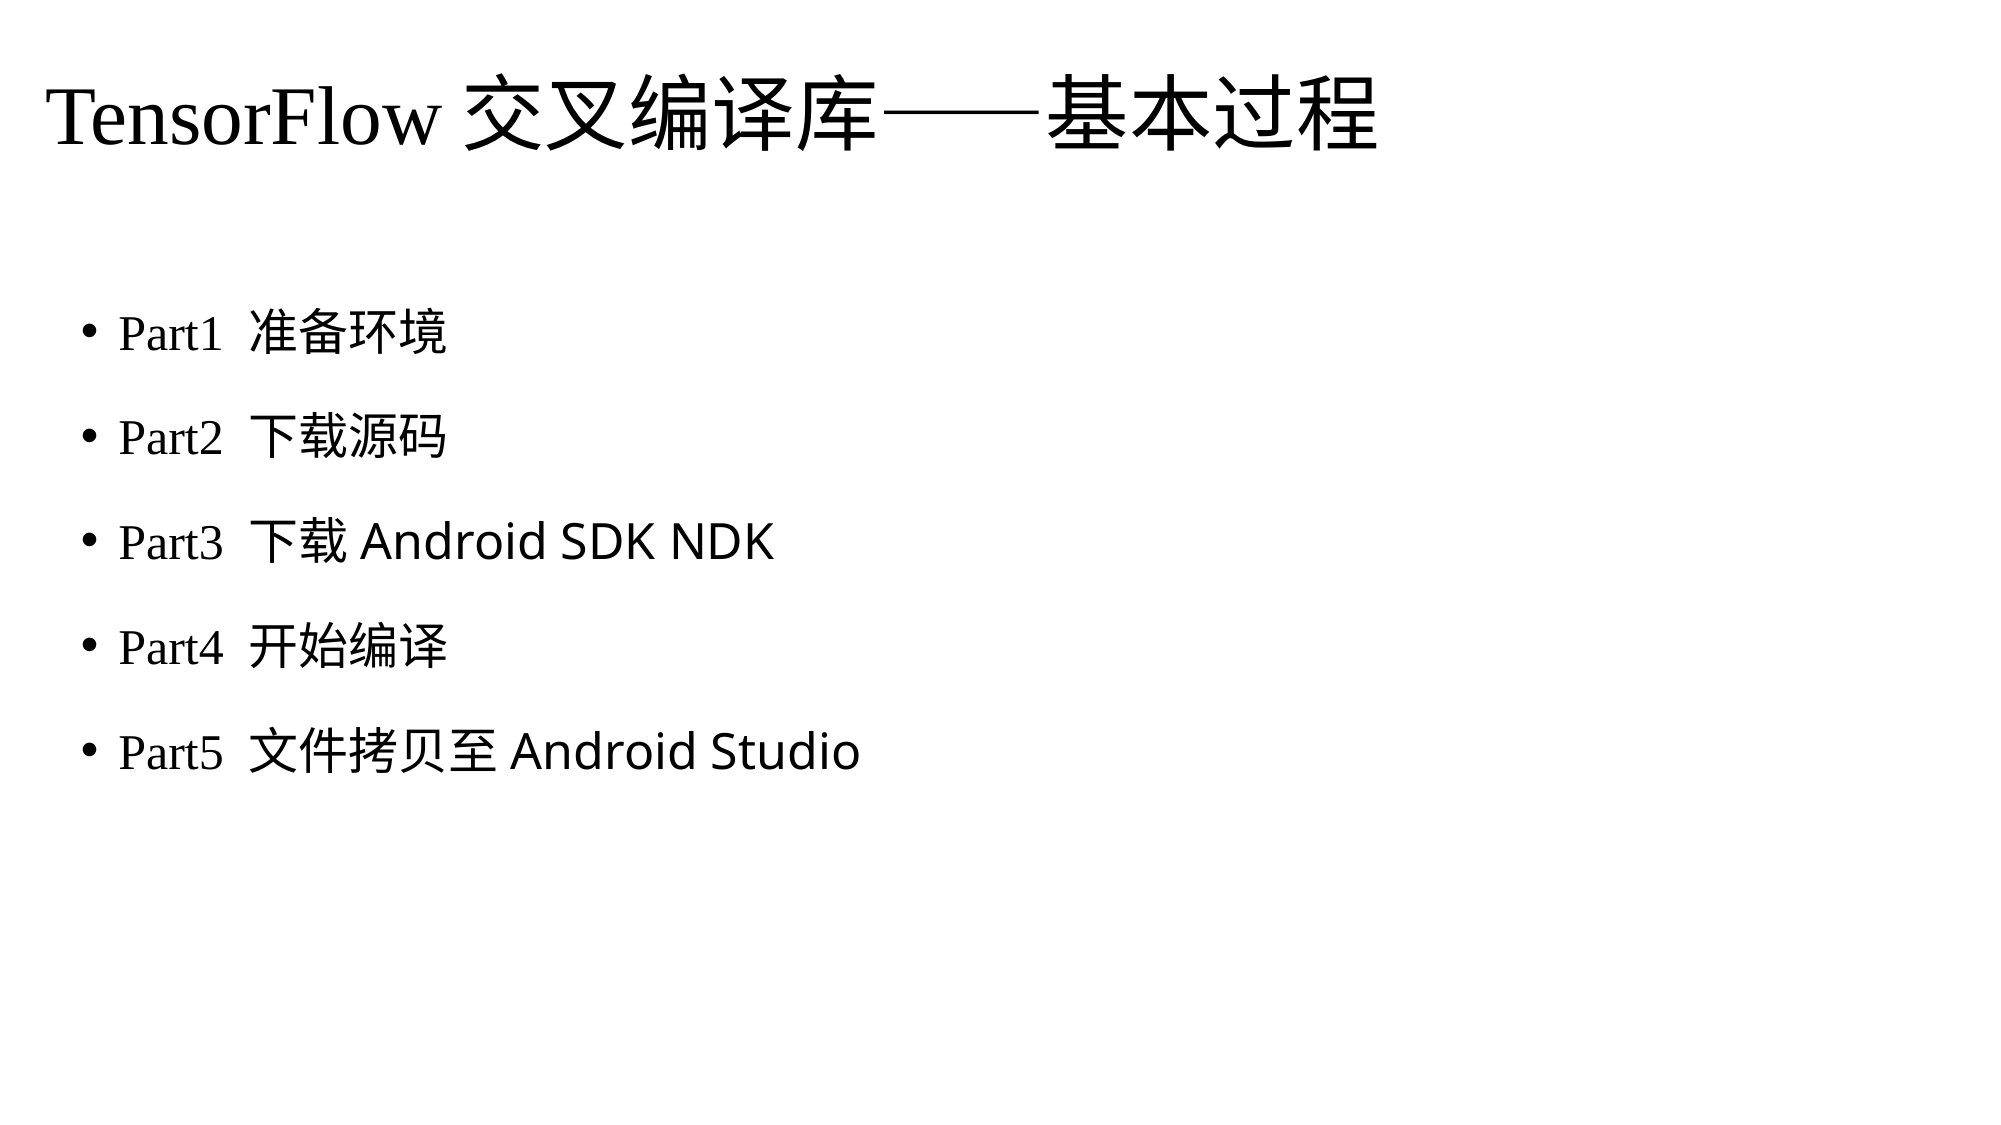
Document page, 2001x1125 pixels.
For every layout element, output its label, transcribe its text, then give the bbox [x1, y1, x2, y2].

title TensorFlow交叉编译库——基本过程 [30, 64, 2000, 171]
text_box Part1 准备环境 Part2 下载源码 Part3 下载Android SDK NDK Part4 开始编译 Part5 文件拷贝至Android Studio [66, 268, 1123, 810]
